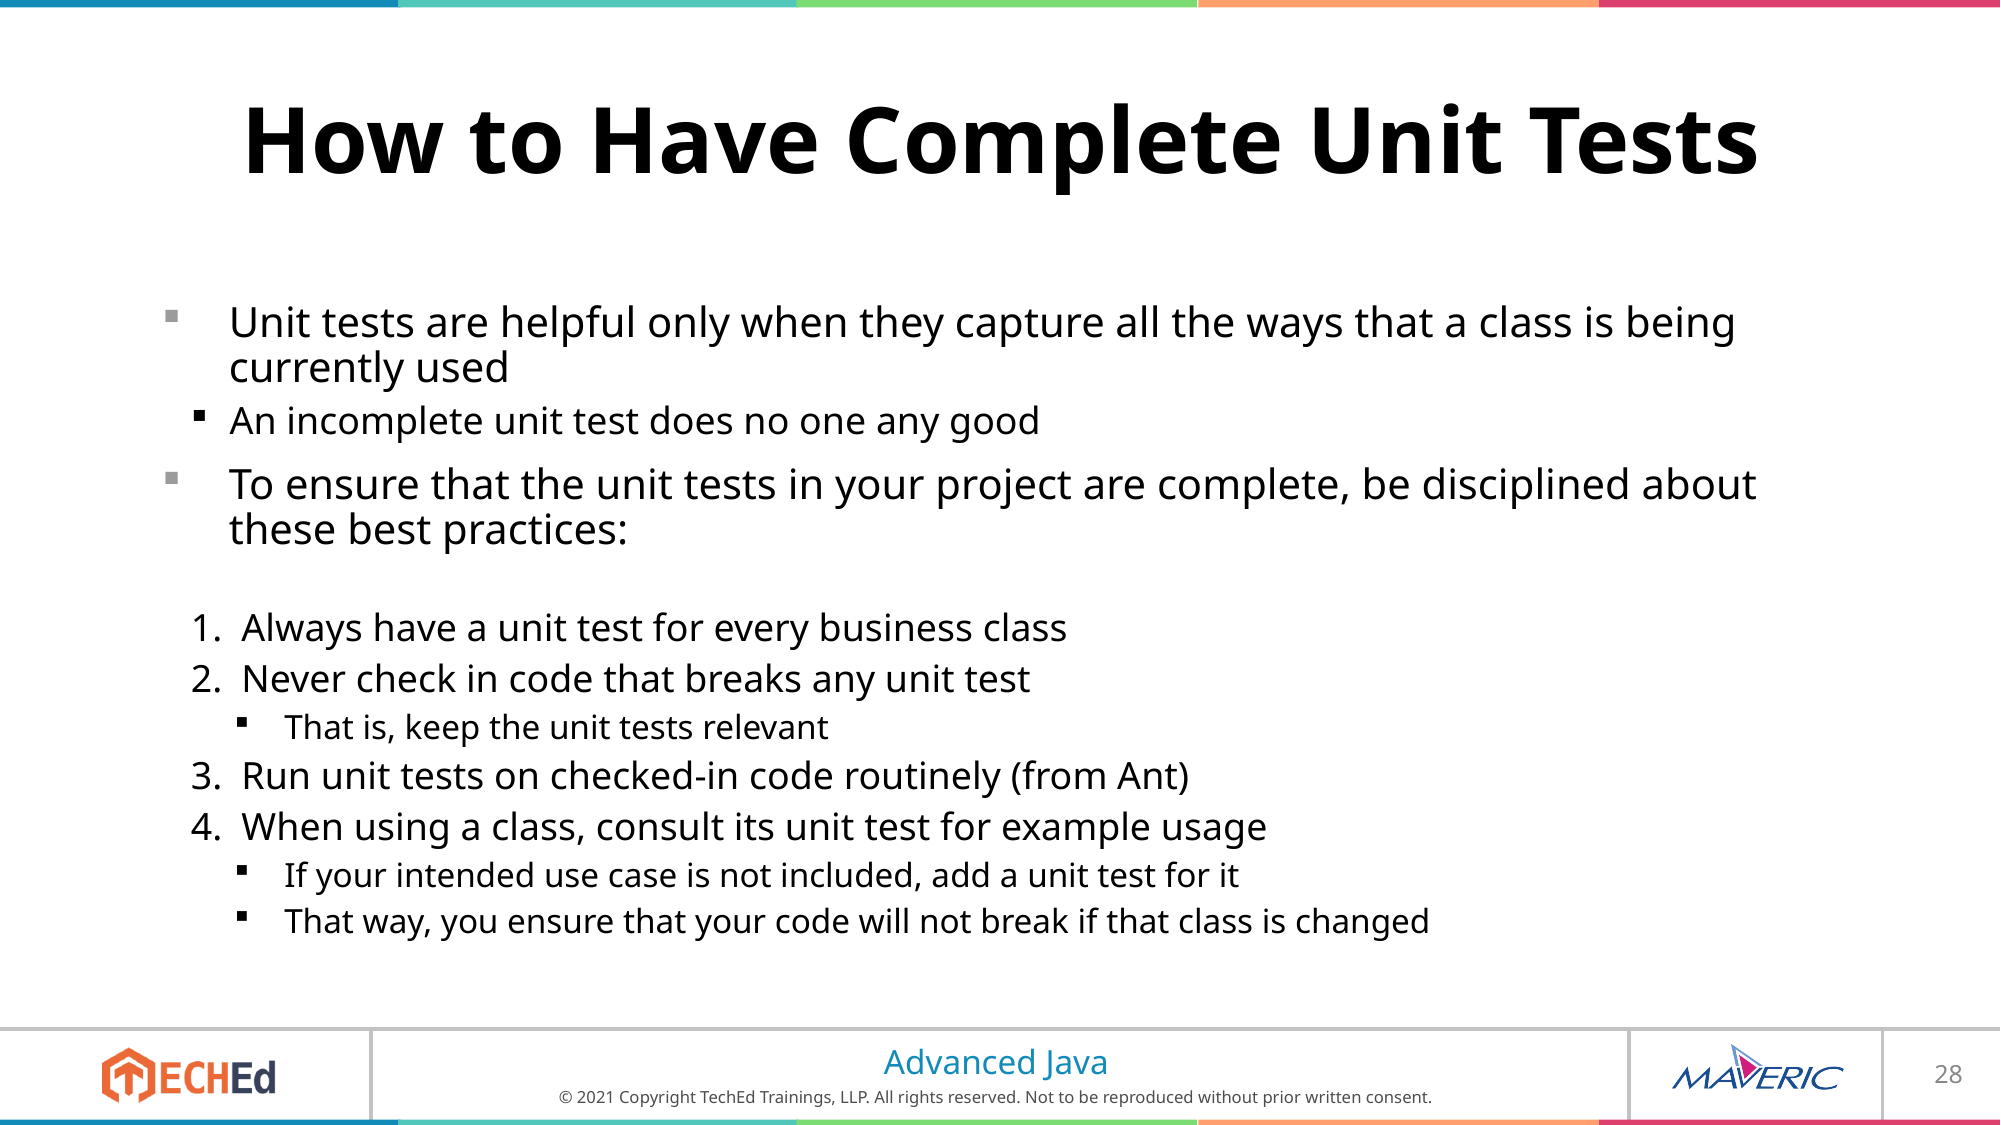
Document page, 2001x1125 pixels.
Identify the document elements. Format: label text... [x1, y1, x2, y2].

list Unit tests are helpful only when they capture all the ways that a class is being currently used An incomplete unit test does no one any good To ensure that the unit tests in your project are complete, be disciplined about these best practices: Always have a unit test for every business class Never check in code that breaks any unit test That is, keep the unit tests relevant Run unit tests on checked-in code routinely (from Ant) When using a class, consult its unit test for example usage If your intended use case is not included, add a unit test for it That way, you ensure that your code will not break if that class is changed [138, 294, 1864, 965]
picture [102, 1047, 276, 1110]
title How to Have Complete Unit Tests [138, 68, 1864, 219]
picture [1662, 1018, 1852, 1119]
